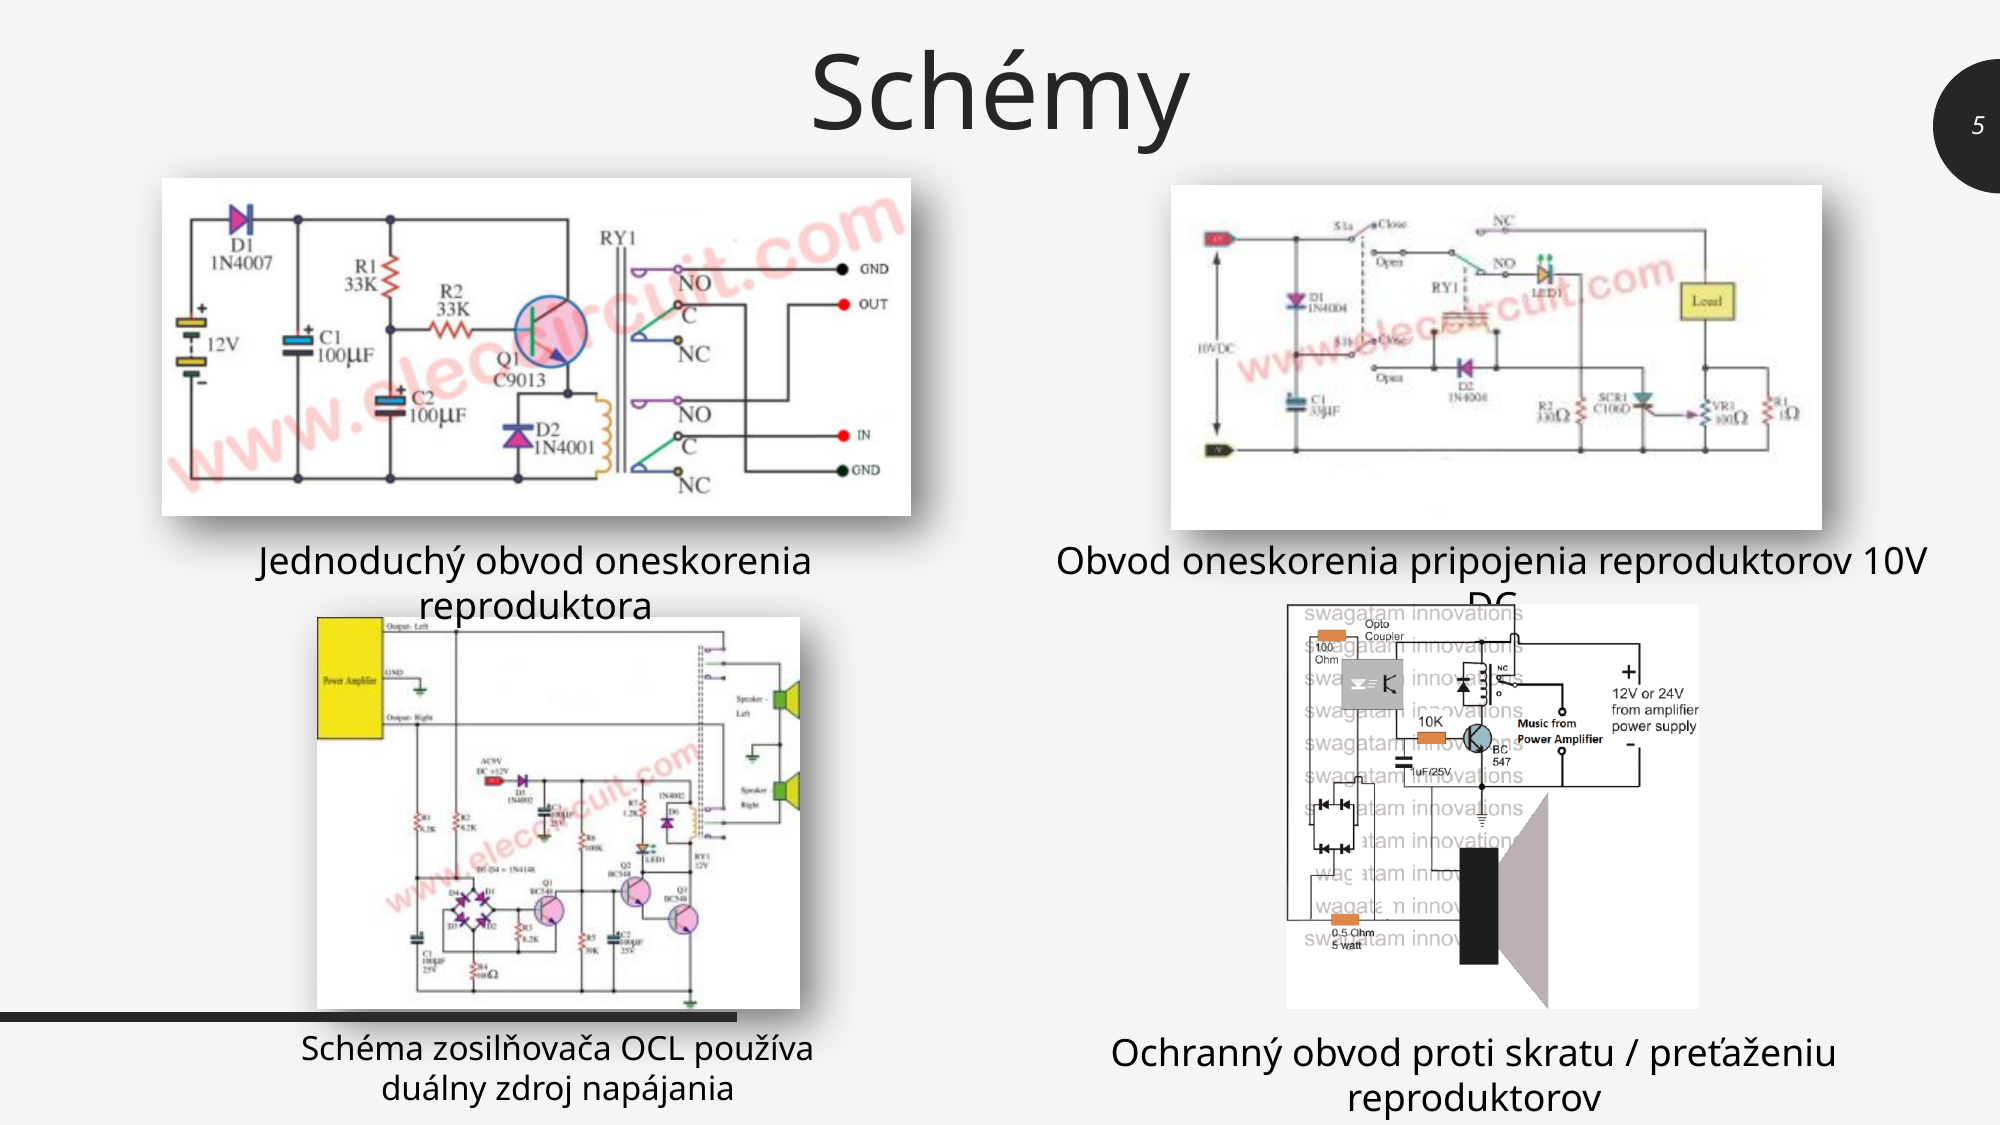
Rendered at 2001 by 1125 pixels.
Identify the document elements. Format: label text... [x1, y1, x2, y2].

slide_number 5 [1933, 96, 2000, 157]
text_box Obvod oneskorenia pripojenia reproduktorov 10V DC [1017, 529, 1967, 635]
picture [317, 617, 800, 1009]
picture [1171, 185, 1822, 530]
picture [1286, 604, 1699, 1009]
title Schémy [125, 14, 1875, 179]
text_box Jednoduchý obvod oneskorenia reproduktora [135, 529, 937, 635]
text_box Schéma zosilňovača OCL používa duálny zdroj napájania [232, 1020, 884, 1115]
picture [162, 178, 912, 516]
text_box Ochranný obvod proti skratu / preťaženiu reproduktorov [999, 1021, 1949, 1125]
